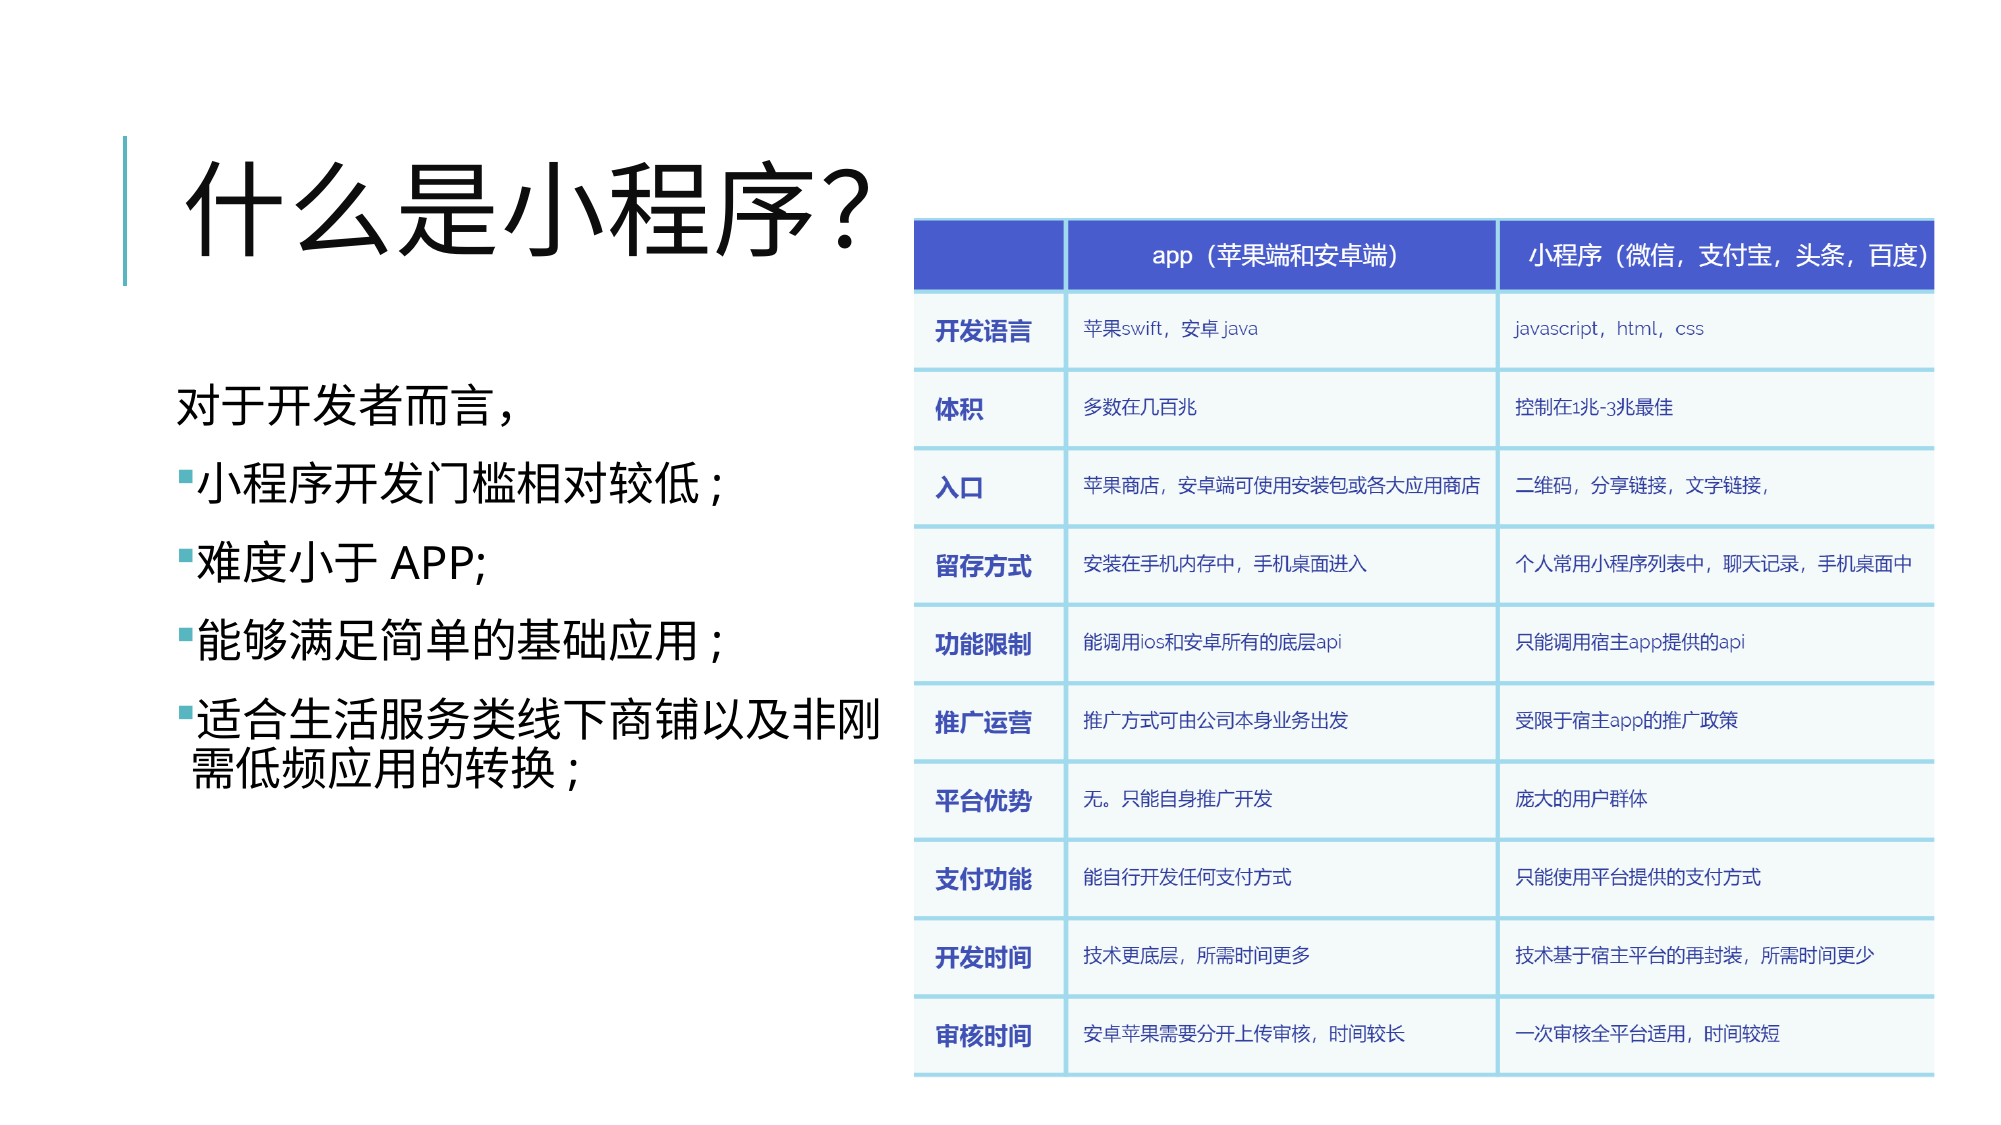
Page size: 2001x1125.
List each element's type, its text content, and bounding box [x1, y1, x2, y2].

picture [913, 218, 1935, 1078]
list 对于开发者而言， 小程序开发门槛相对较低; 难度小于APP; 能够满足简单的基础应用; 适合生活服务类线下商铺以及非刚需低频应用的转换; [168, 375, 900, 900]
title 什么是小程序？ [168, 96, 1763, 342]
